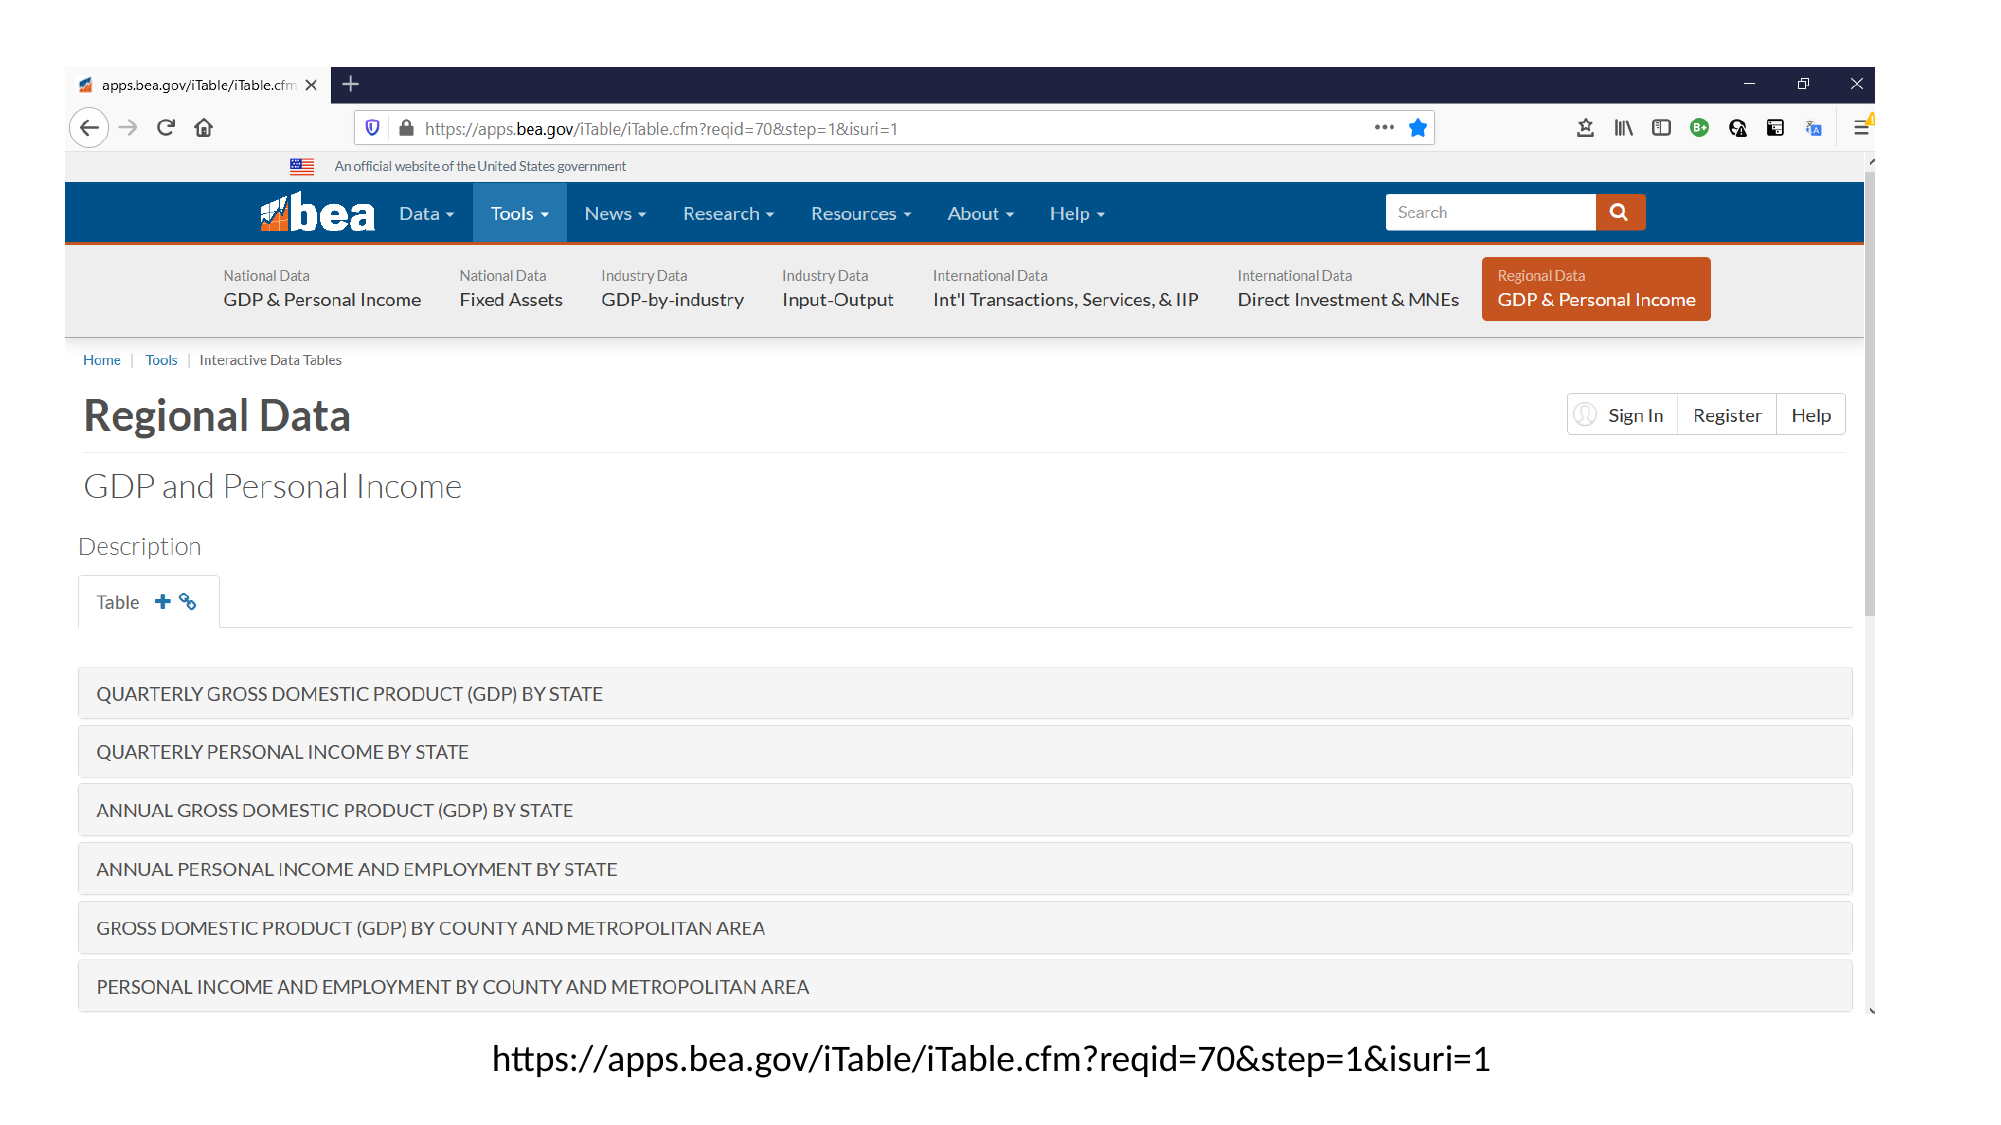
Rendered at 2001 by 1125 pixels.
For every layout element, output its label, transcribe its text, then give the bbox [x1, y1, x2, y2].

text_box https://apps.bea.gov/iTable/iTable.cfm?reqid=70&step=1&isuri=1 [477, 1026, 1600, 1087]
picture [65, 67, 1875, 1014]
